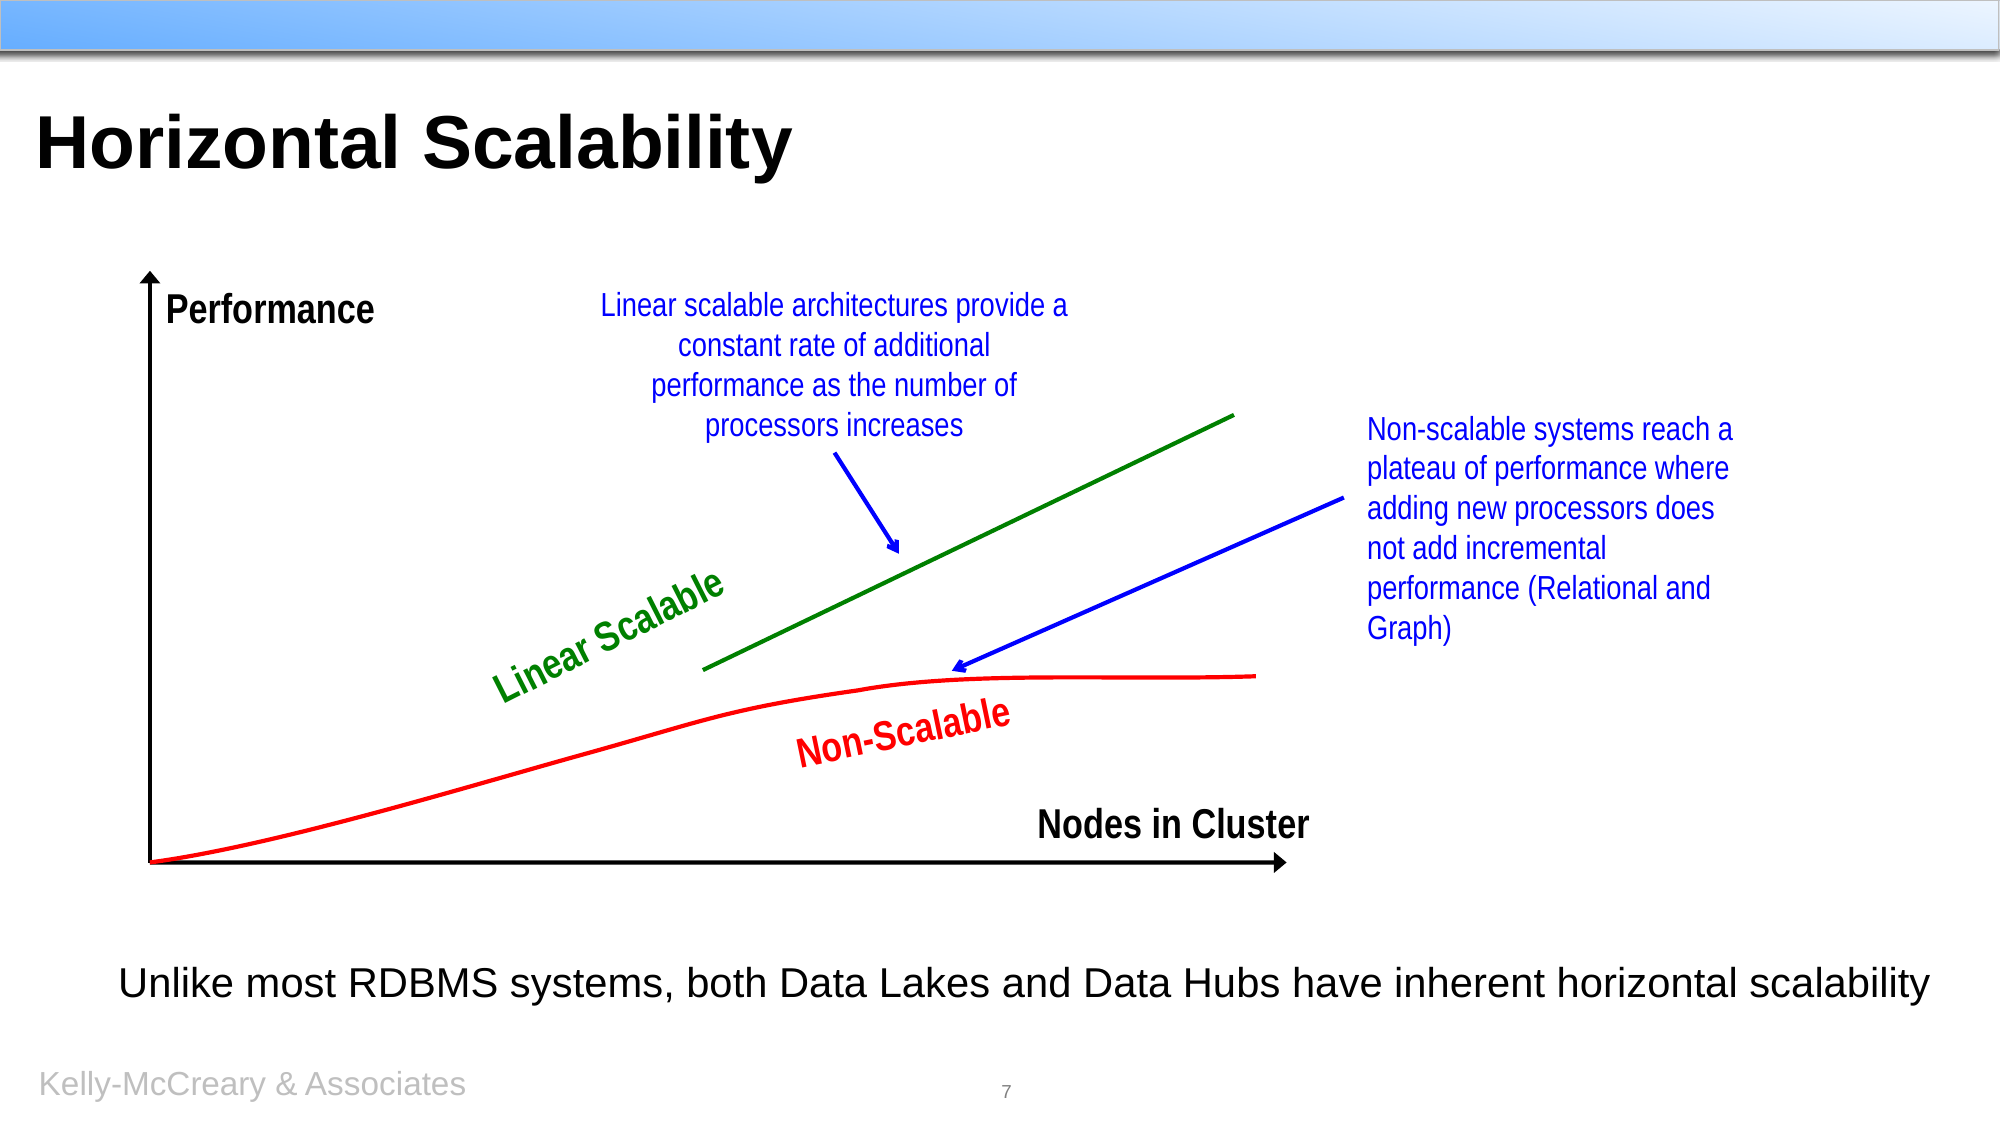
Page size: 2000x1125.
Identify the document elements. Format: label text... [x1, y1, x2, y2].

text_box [149, 270, 1767, 863]
text_box Unlike most RDBMS systems, both Data Lakes and Data Hubs have inherent horizontal scalability [118, 956, 1932, 1007]
title Horizontal Scalability [35, 99, 1560, 196]
